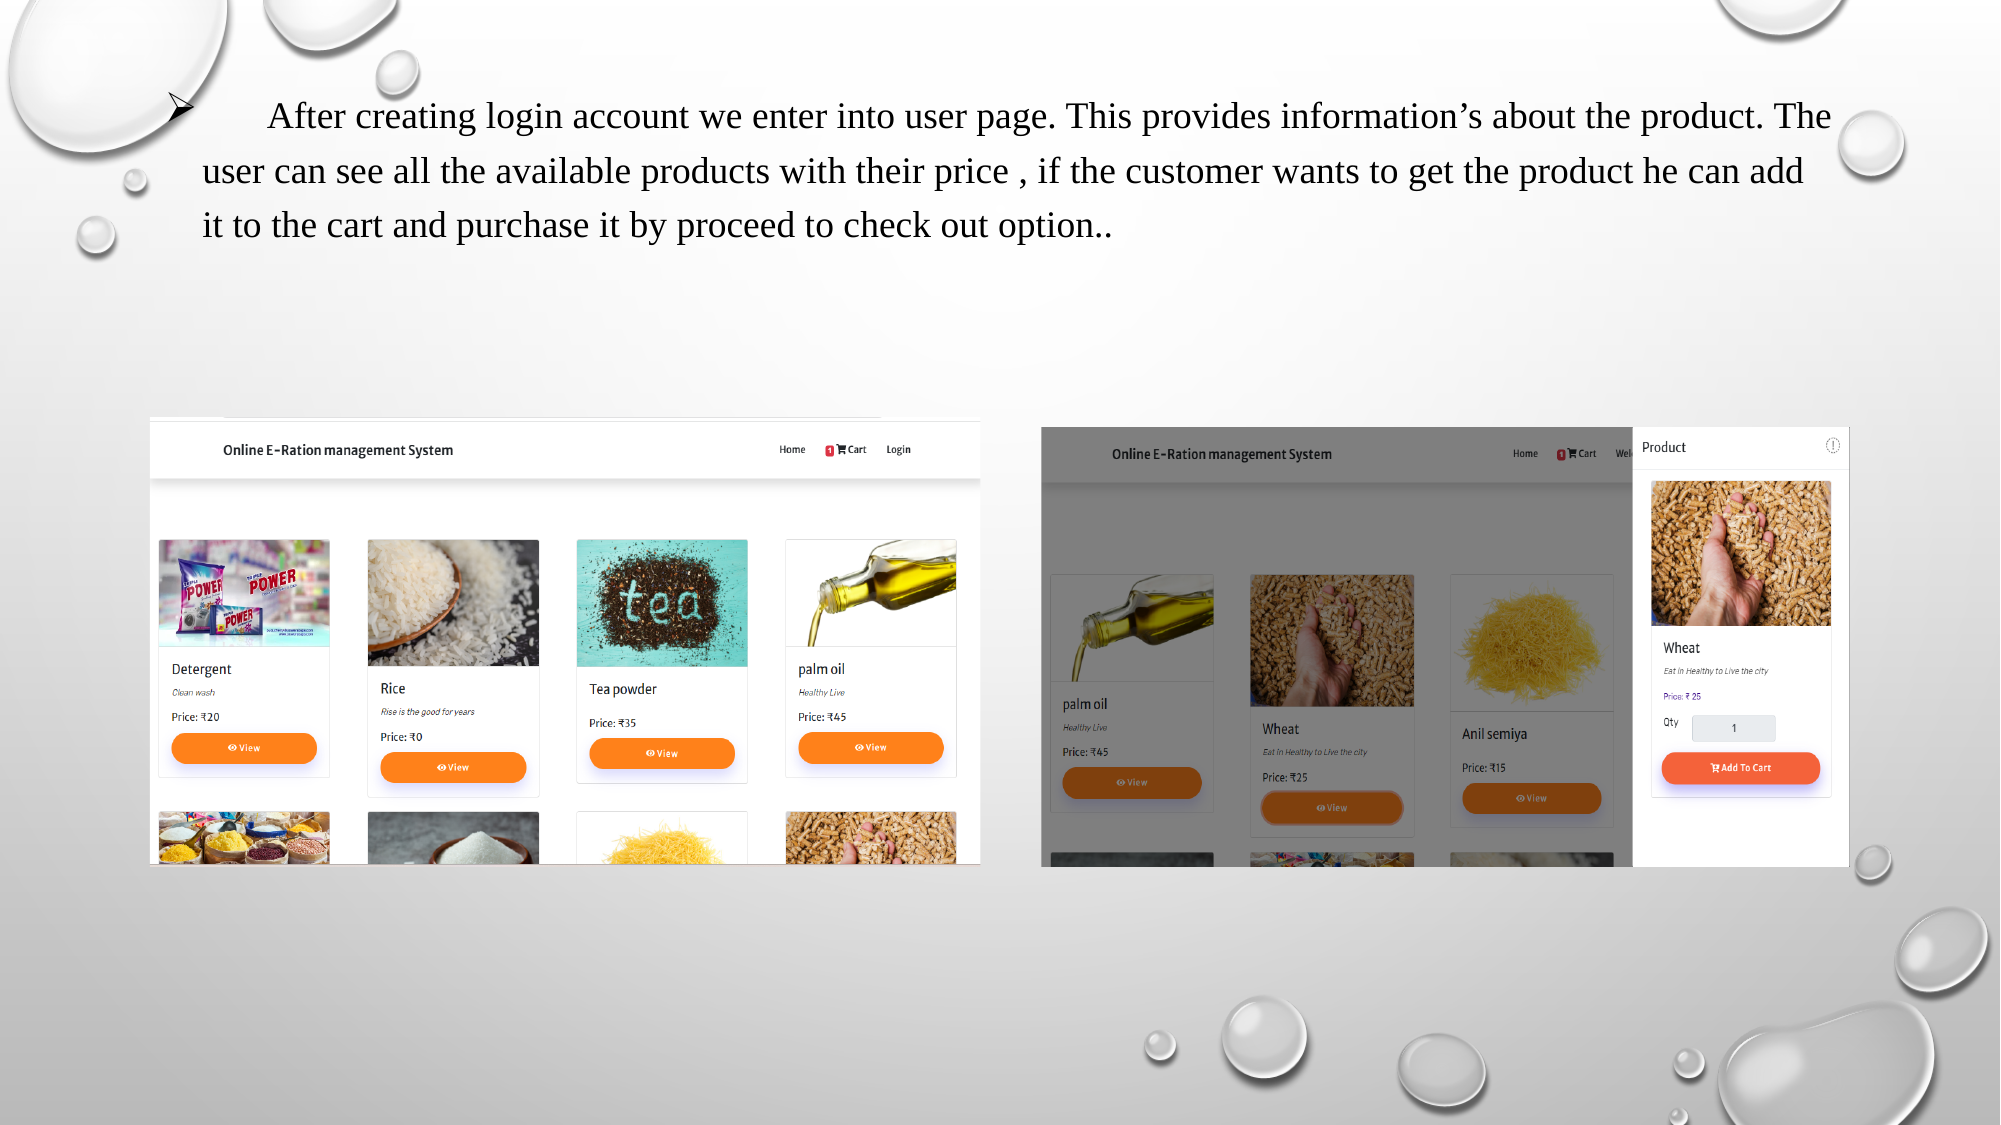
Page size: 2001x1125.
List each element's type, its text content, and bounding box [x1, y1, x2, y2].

list After creating login account we enter into user page. This provides information’s about the product. The user can see all the available products with their price , if the customer wants to get the product he can add it to the cart and purchase it by proceed to check out option.. [149, 69, 1850, 950]
picture [0, 0, 2000, 1125]
